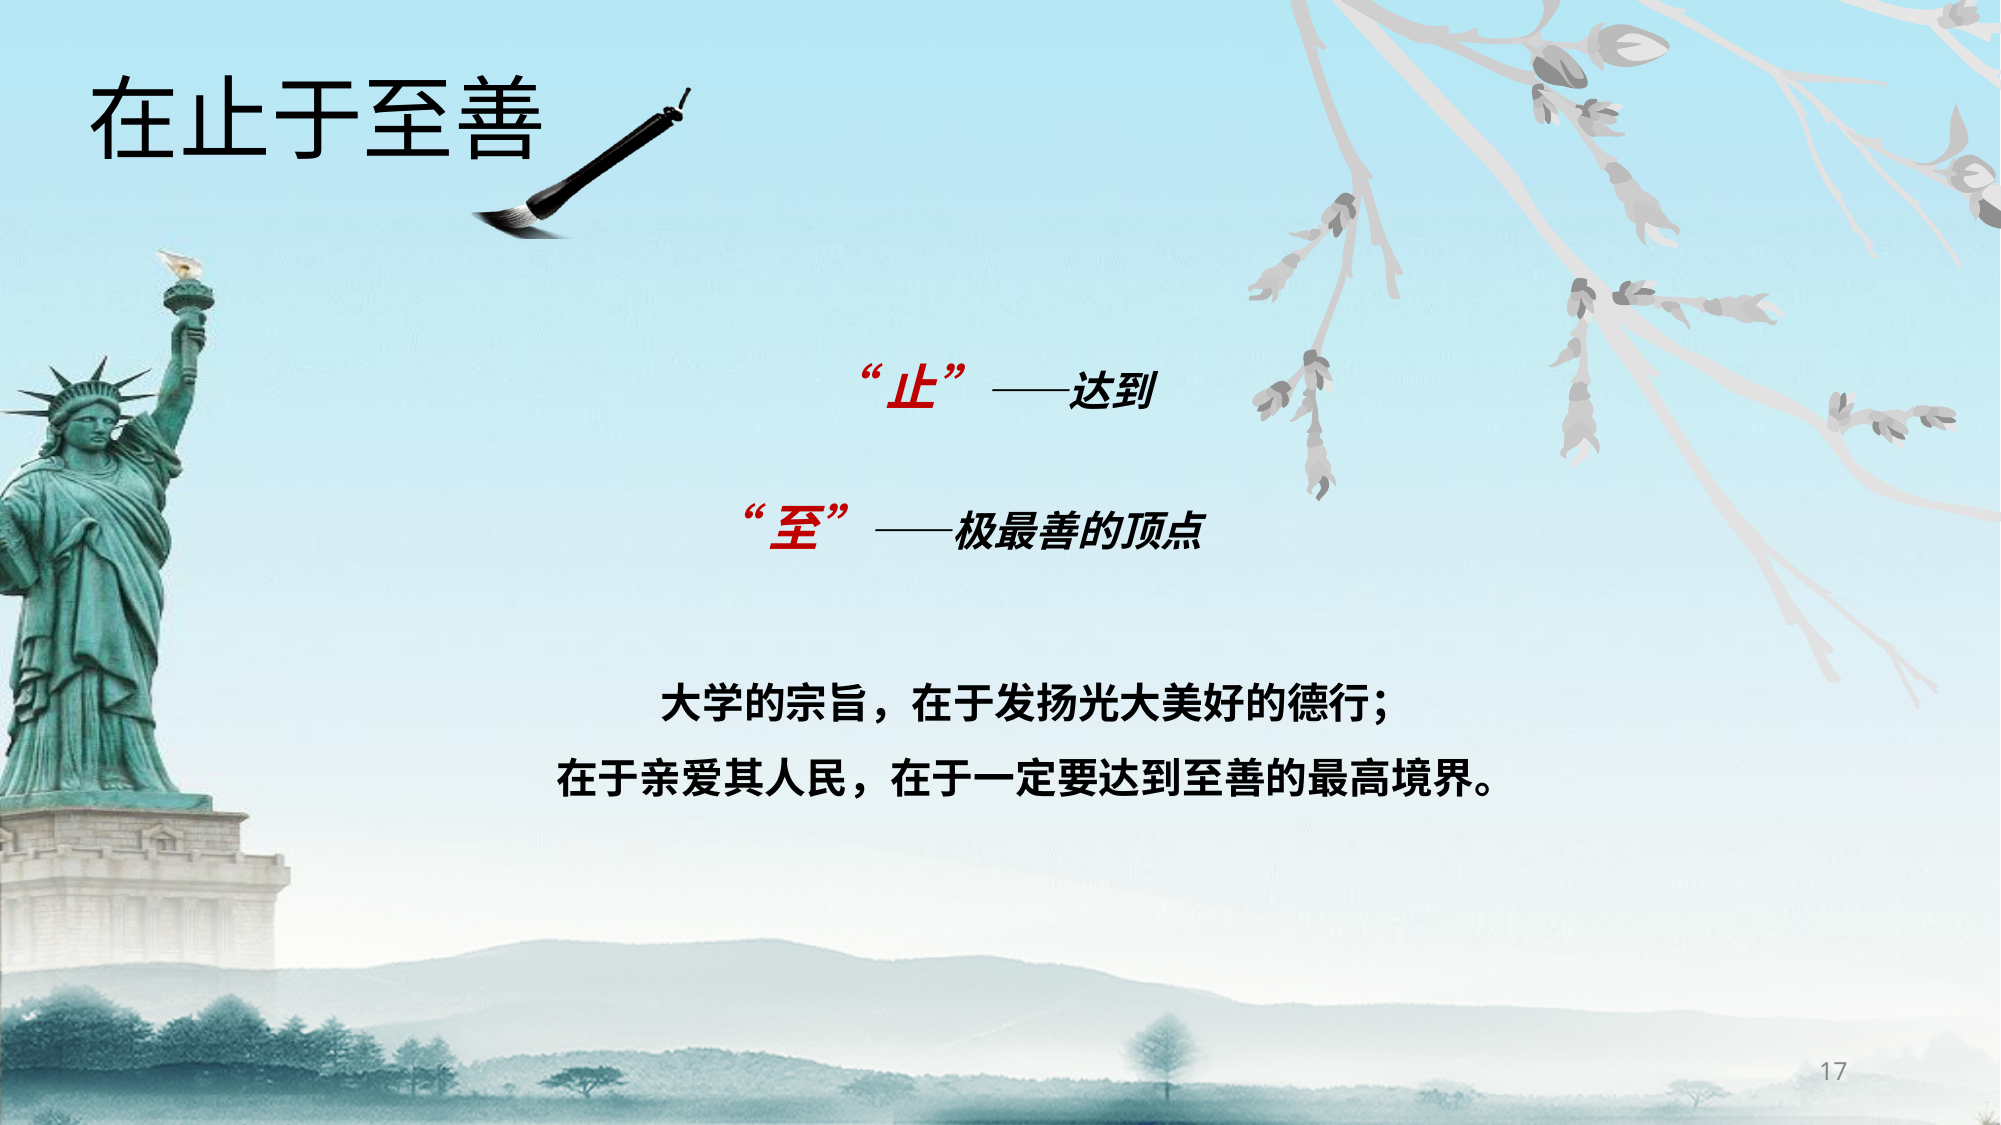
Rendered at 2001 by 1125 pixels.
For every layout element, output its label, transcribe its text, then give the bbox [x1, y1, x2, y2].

text_box 在止于至善 [72, 66, 592, 159]
picture [0, 0, 2001, 1125]
